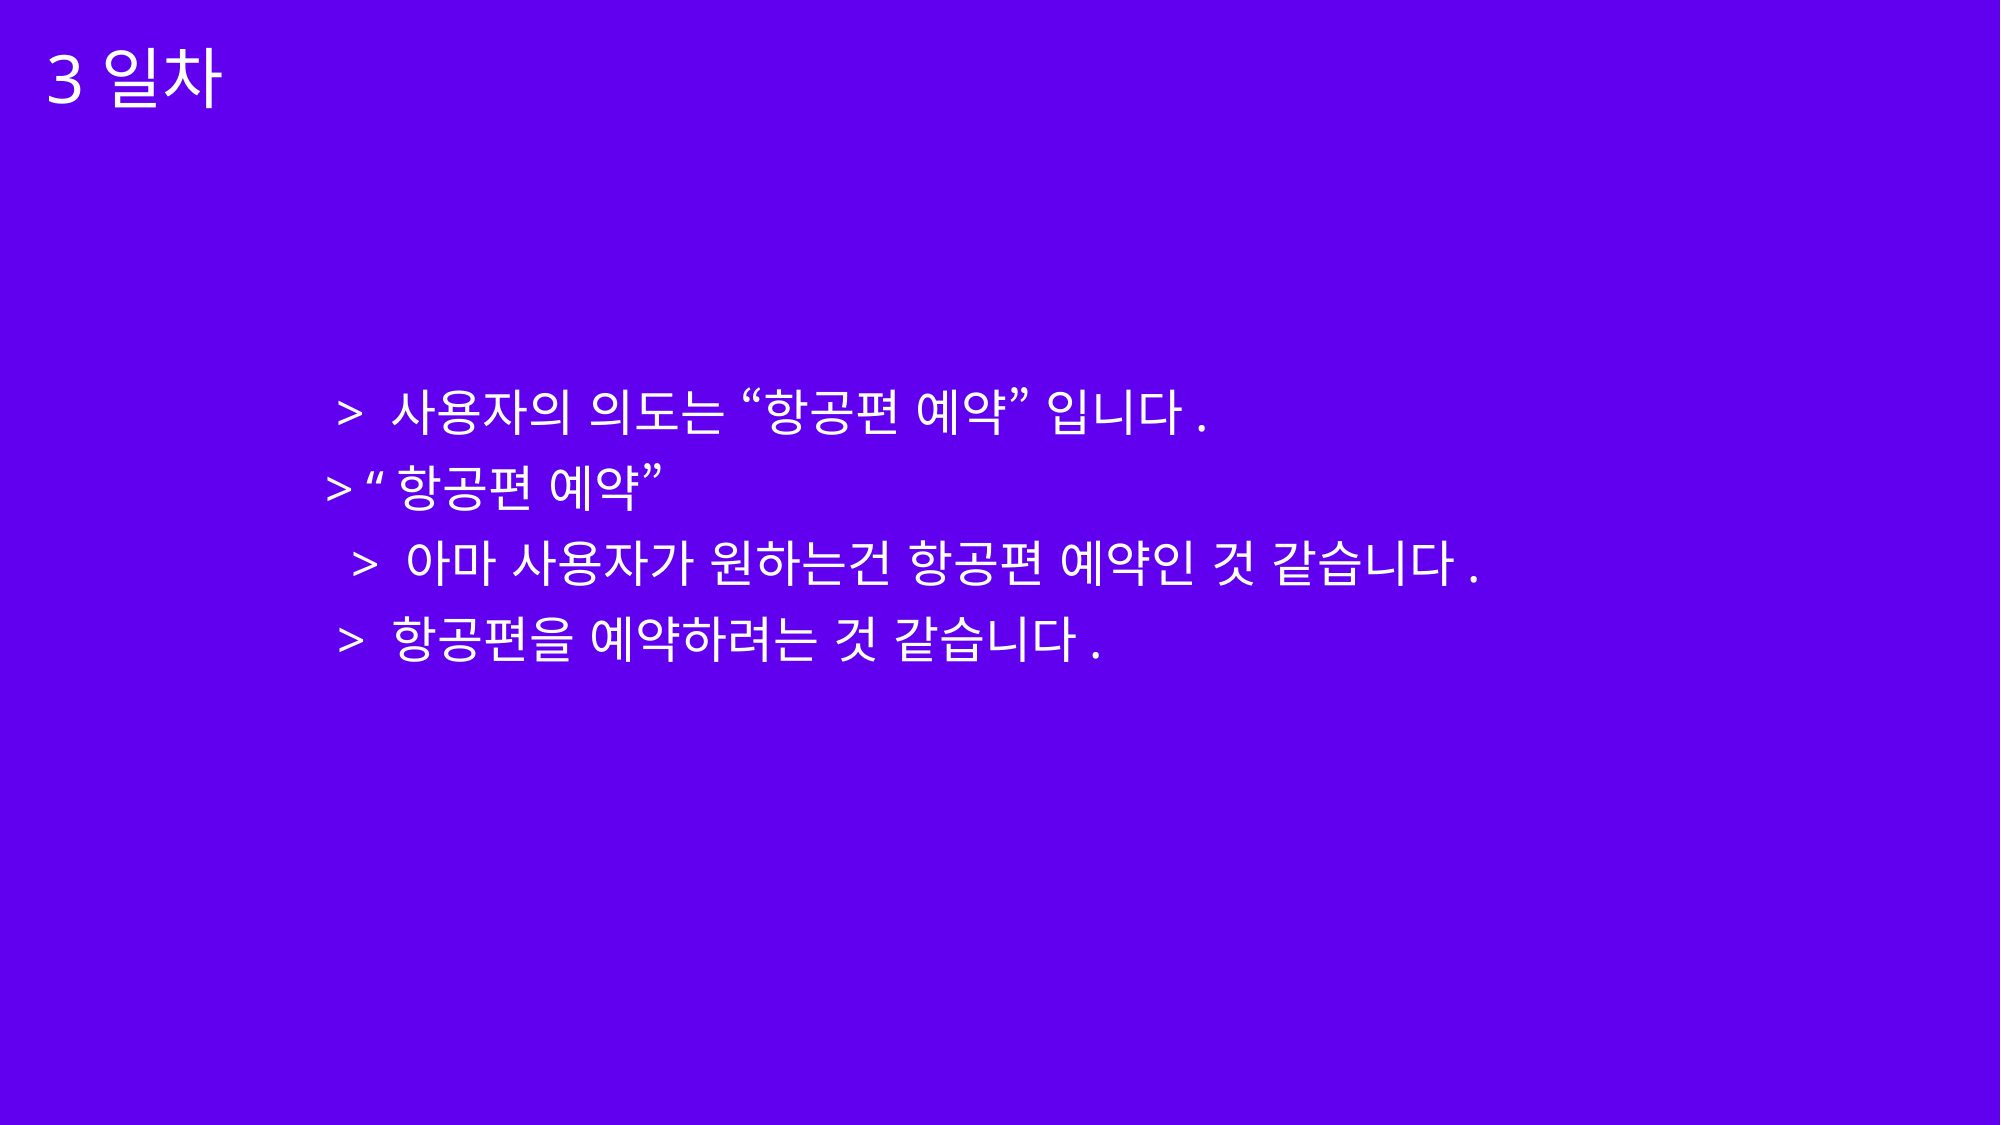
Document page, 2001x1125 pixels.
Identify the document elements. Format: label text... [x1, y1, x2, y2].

text_box > 사용자의 의도는 “항공편 예약” 입니다. [321, 373, 1225, 449]
text_box 3일차 [32, 29, 240, 125]
text_box > “항공편 예약” [310, 449, 680, 525]
text_box > 항공편을 예약하려는 것 같습니다. [323, 601, 1118, 676]
text_box > 아마 사용자가 원하는건 항공편 예약인 것 같습니다. [336, 525, 1496, 601]
